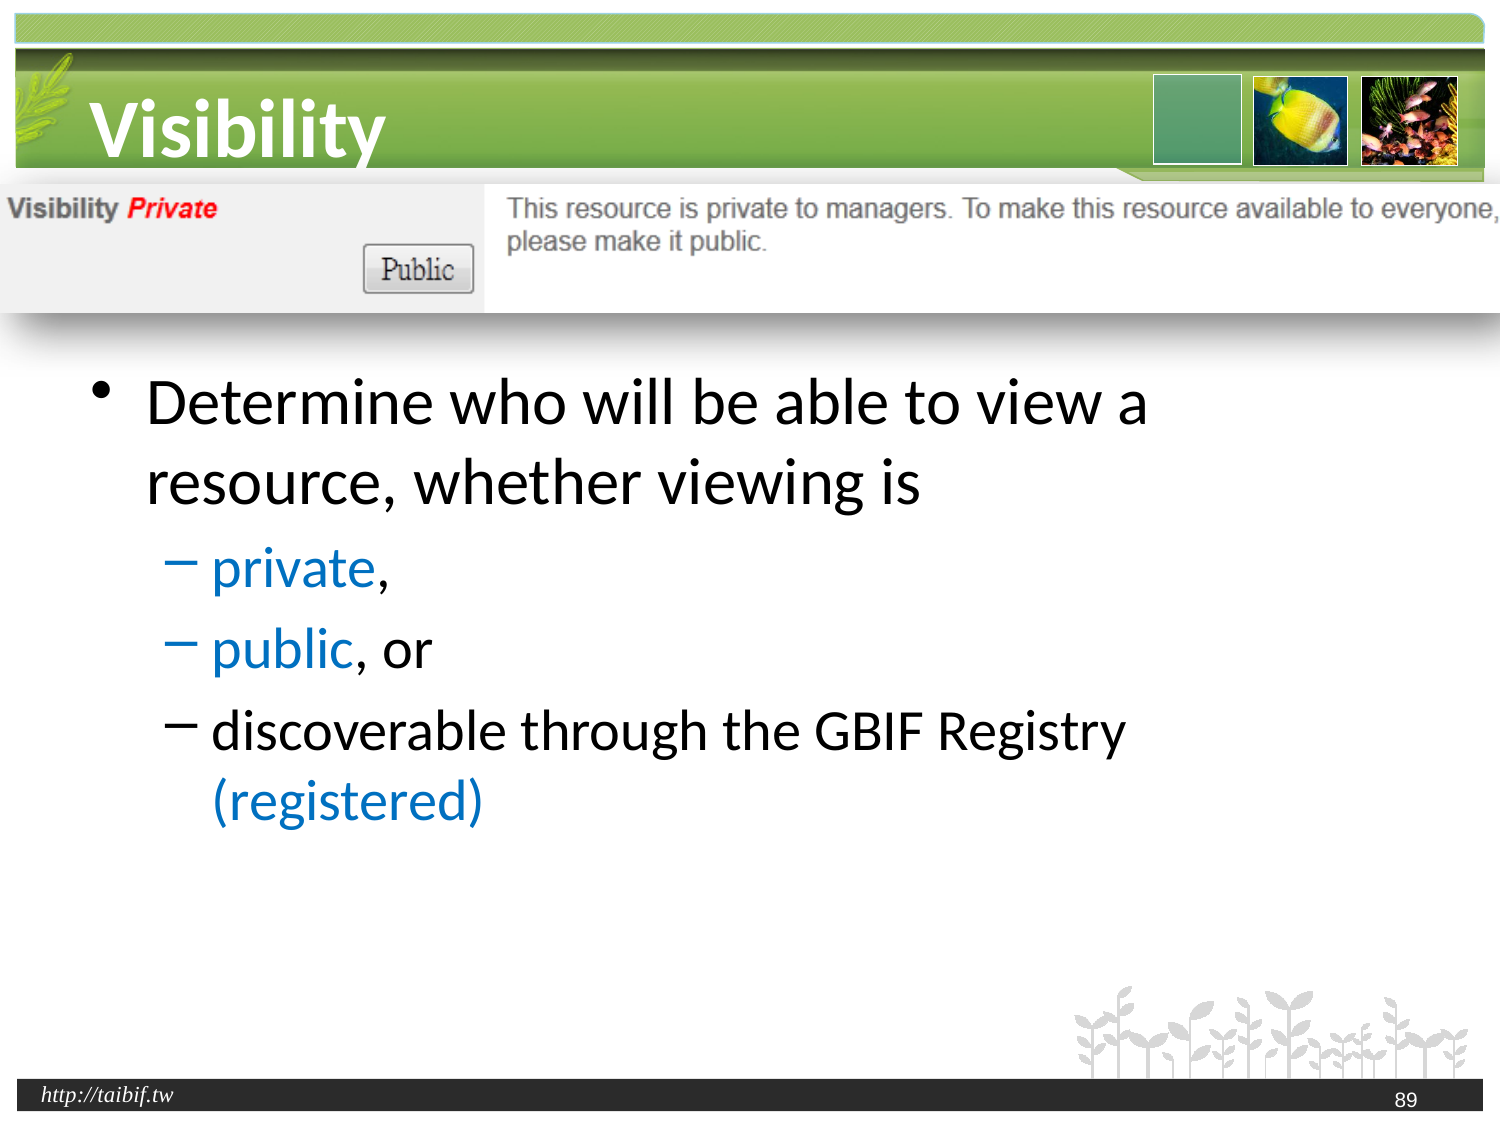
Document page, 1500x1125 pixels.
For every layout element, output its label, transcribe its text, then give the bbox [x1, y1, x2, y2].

picture [16, 49, 1485, 168]
slide_number 89 [1167, 1078, 1433, 1125]
title Visibility [75, 66, 1138, 166]
list Determine who will be able to view a resource, whether viewing is private, public, or discoverable through the GBIF Registry (registered) [75, 364, 1425, 1071]
picture [0, 184, 1500, 313]
